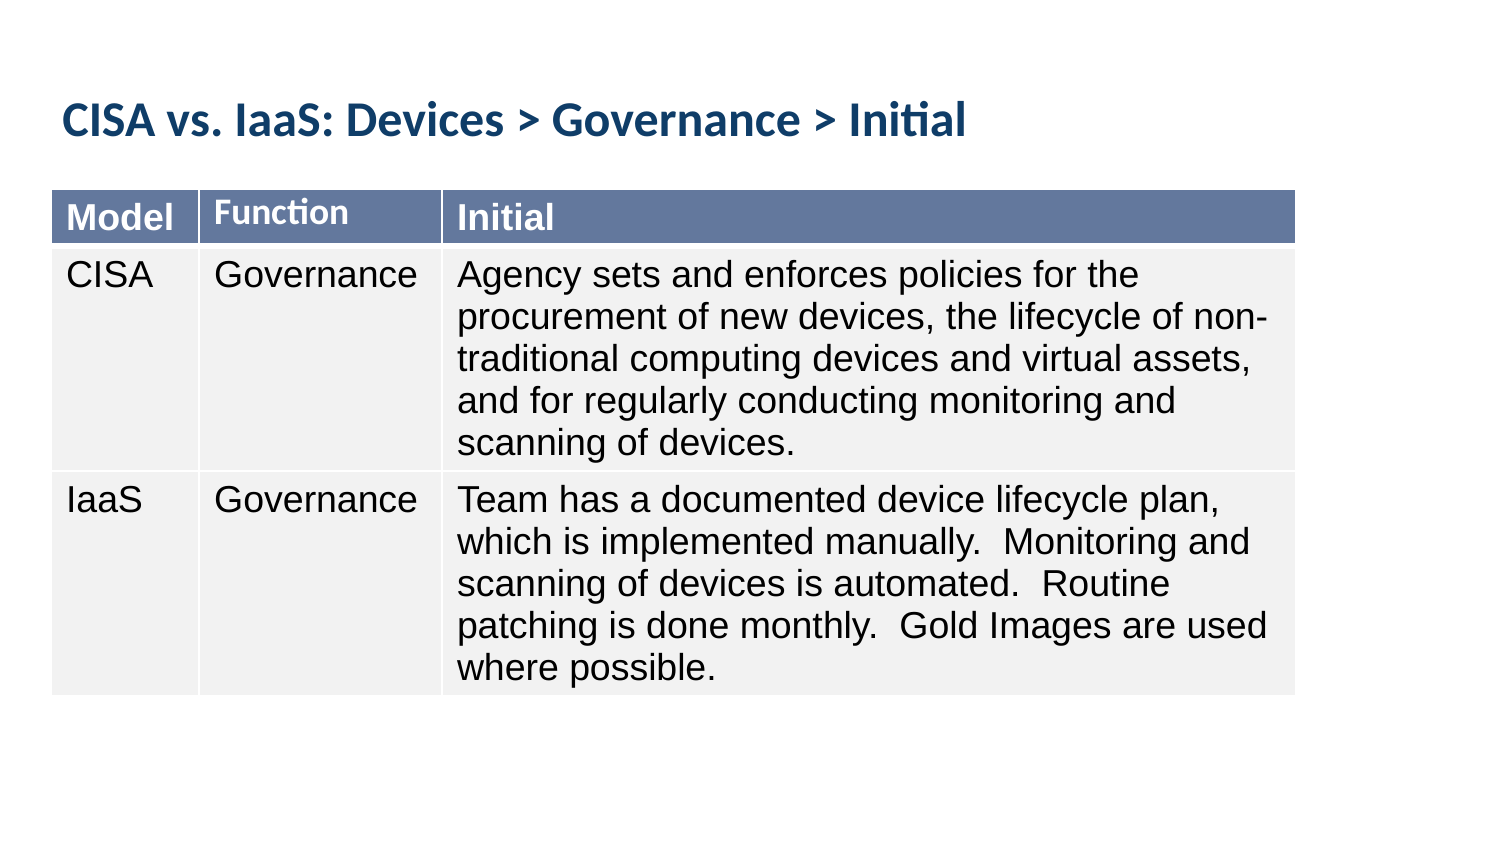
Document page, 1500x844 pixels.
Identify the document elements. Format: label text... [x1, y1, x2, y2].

table_cell Governance [200, 249, 441, 470]
table_cell Team has a documented device lifecycle plan, which is implemented manually. Monitoring and scanning of devices is automated. Routine patching is done monthly. Gold Images are used where possible. [443, 472, 1295, 695]
table_header Model [52, 190, 198, 243]
table_cell IaaS [52, 472, 198, 695]
table_header Function [200, 190, 441, 243]
table_cell Governance [200, 472, 441, 695]
title CISA vs. IaaS: Devices > Governance > Initial [51, 72, 1449, 167]
table_cell Agency sets and enforces policies for the procurement of new devices, the lifecycle of non-traditional computing devices and virtual assets, and for regularly conducting monitoring and scanning of devices. [443, 249, 1295, 470]
table_cell CISA [52, 249, 198, 470]
table_header Initial [443, 190, 1295, 243]
